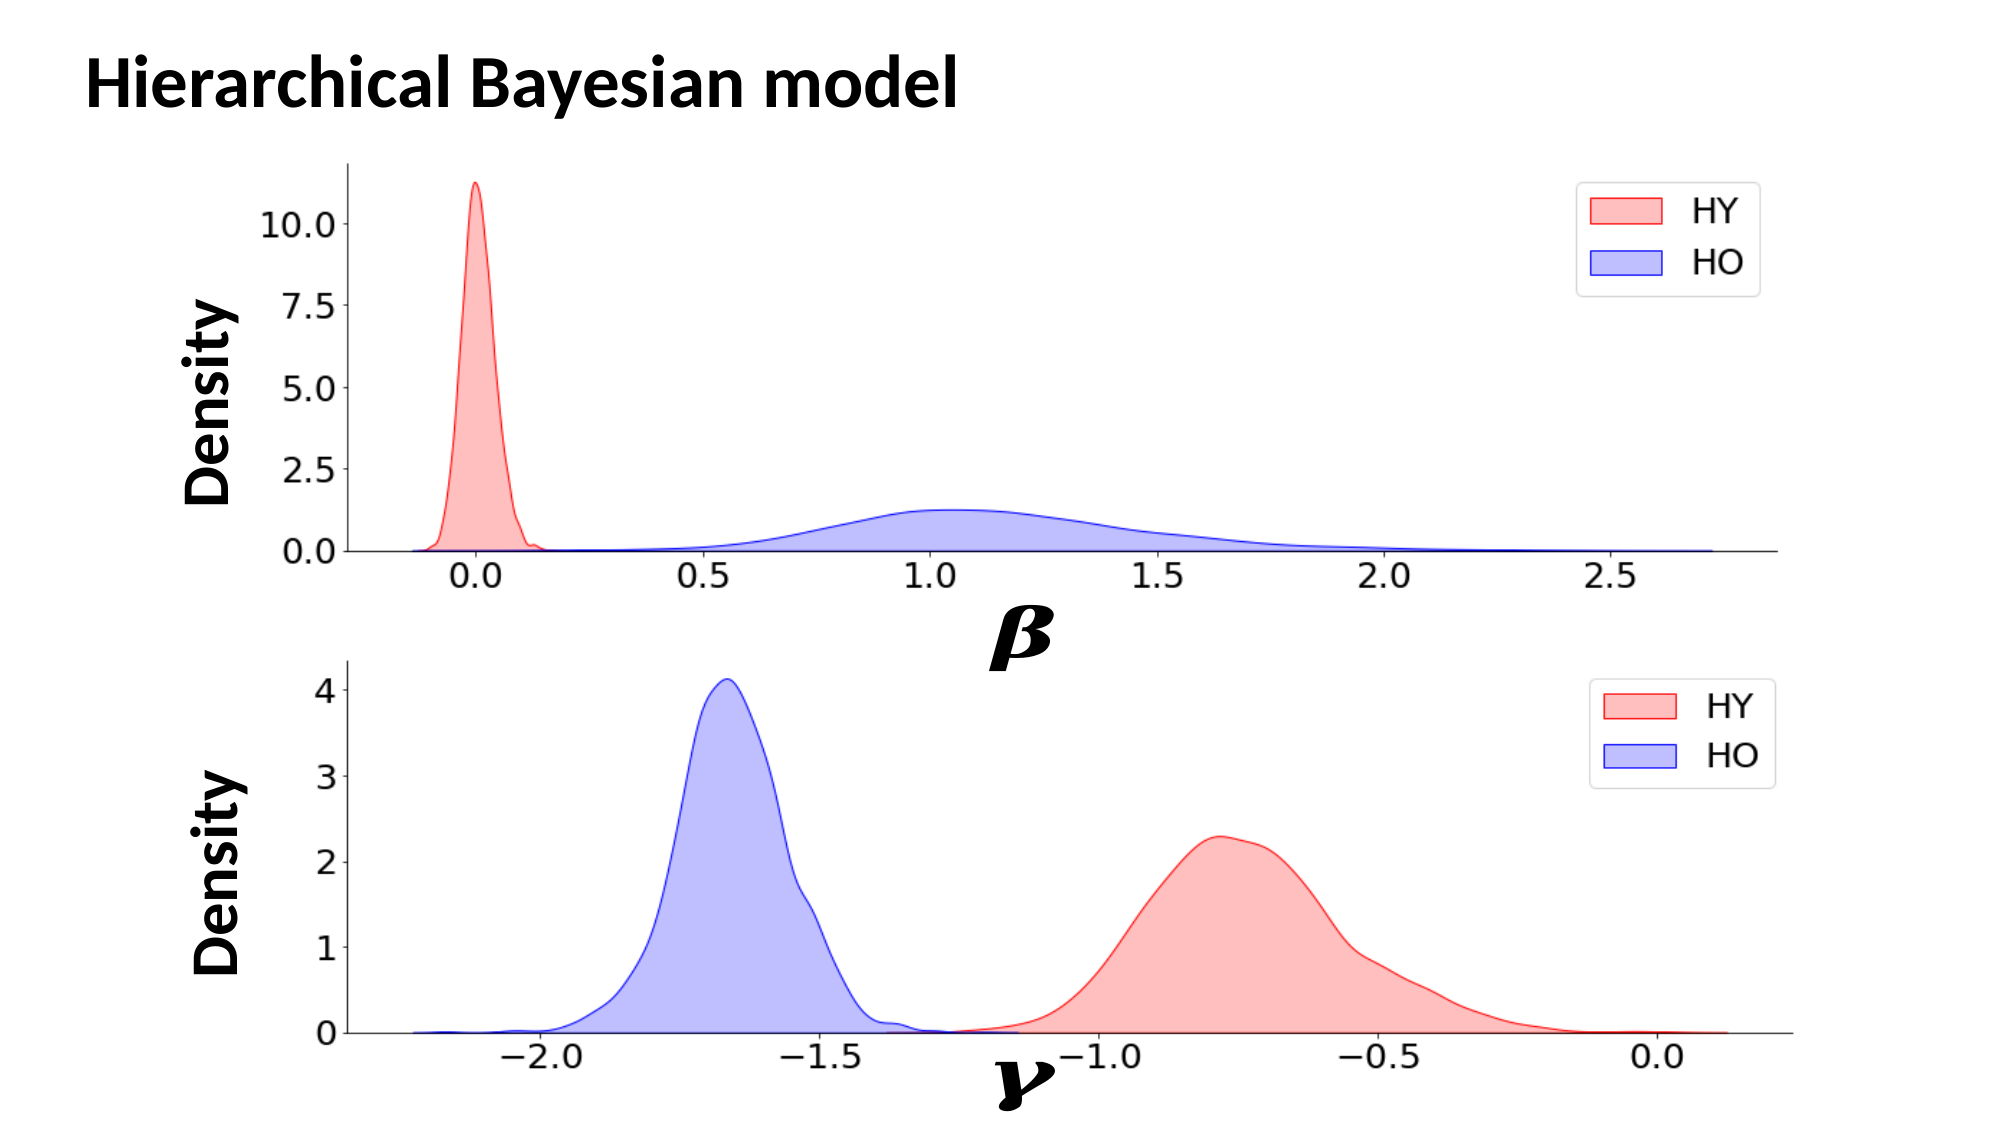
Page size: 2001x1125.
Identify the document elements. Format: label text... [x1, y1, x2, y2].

picture [311, 658, 1811, 1078]
picture [259, 155, 1791, 599]
text_box Hierarchical Bayesian model [70, 25, 1583, 130]
text_box Density [154, 230, 250, 523]
text_box Density [163, 701, 259, 994]
